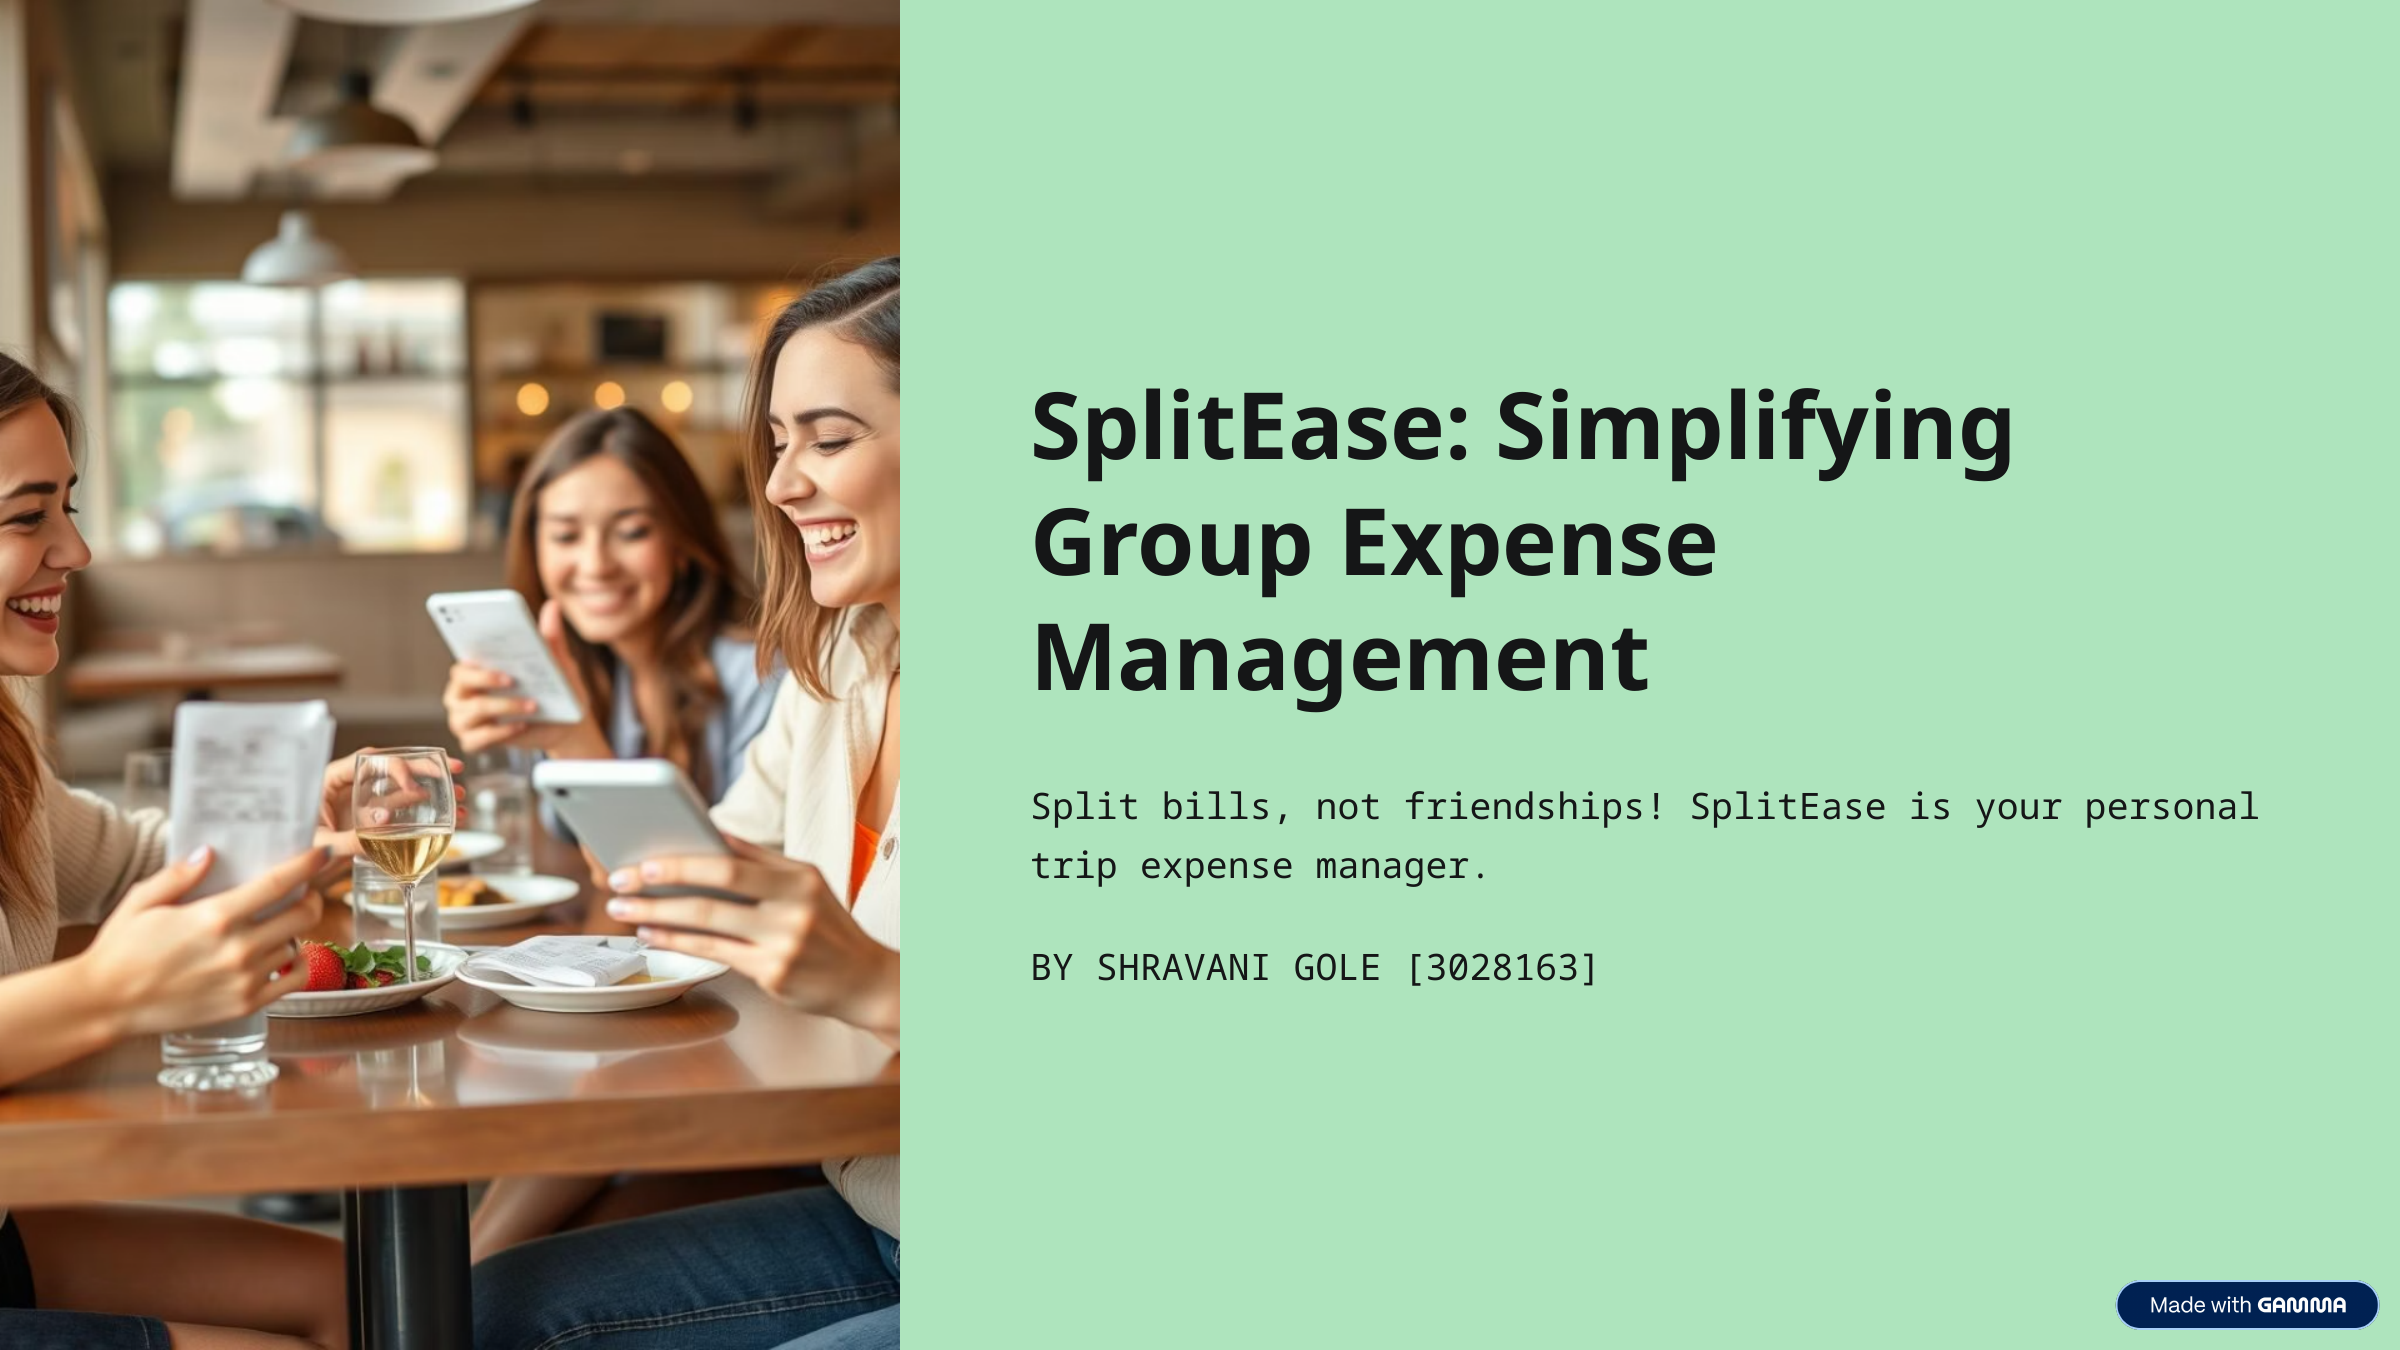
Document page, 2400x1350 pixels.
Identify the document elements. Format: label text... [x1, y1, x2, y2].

text_box BY SHRAVANI GOLE [3028163] [1030, 927, 2270, 988]
text_box SplitEase: Simplifying Group Expense Management [1030, 362, 2270, 712]
picture [2106, 1271, 2389, 1339]
picture [0, 0, 900, 1350]
text_box Split bills, not friendships! SplitEase is your personal trip expense manager. [1030, 767, 2270, 887]
